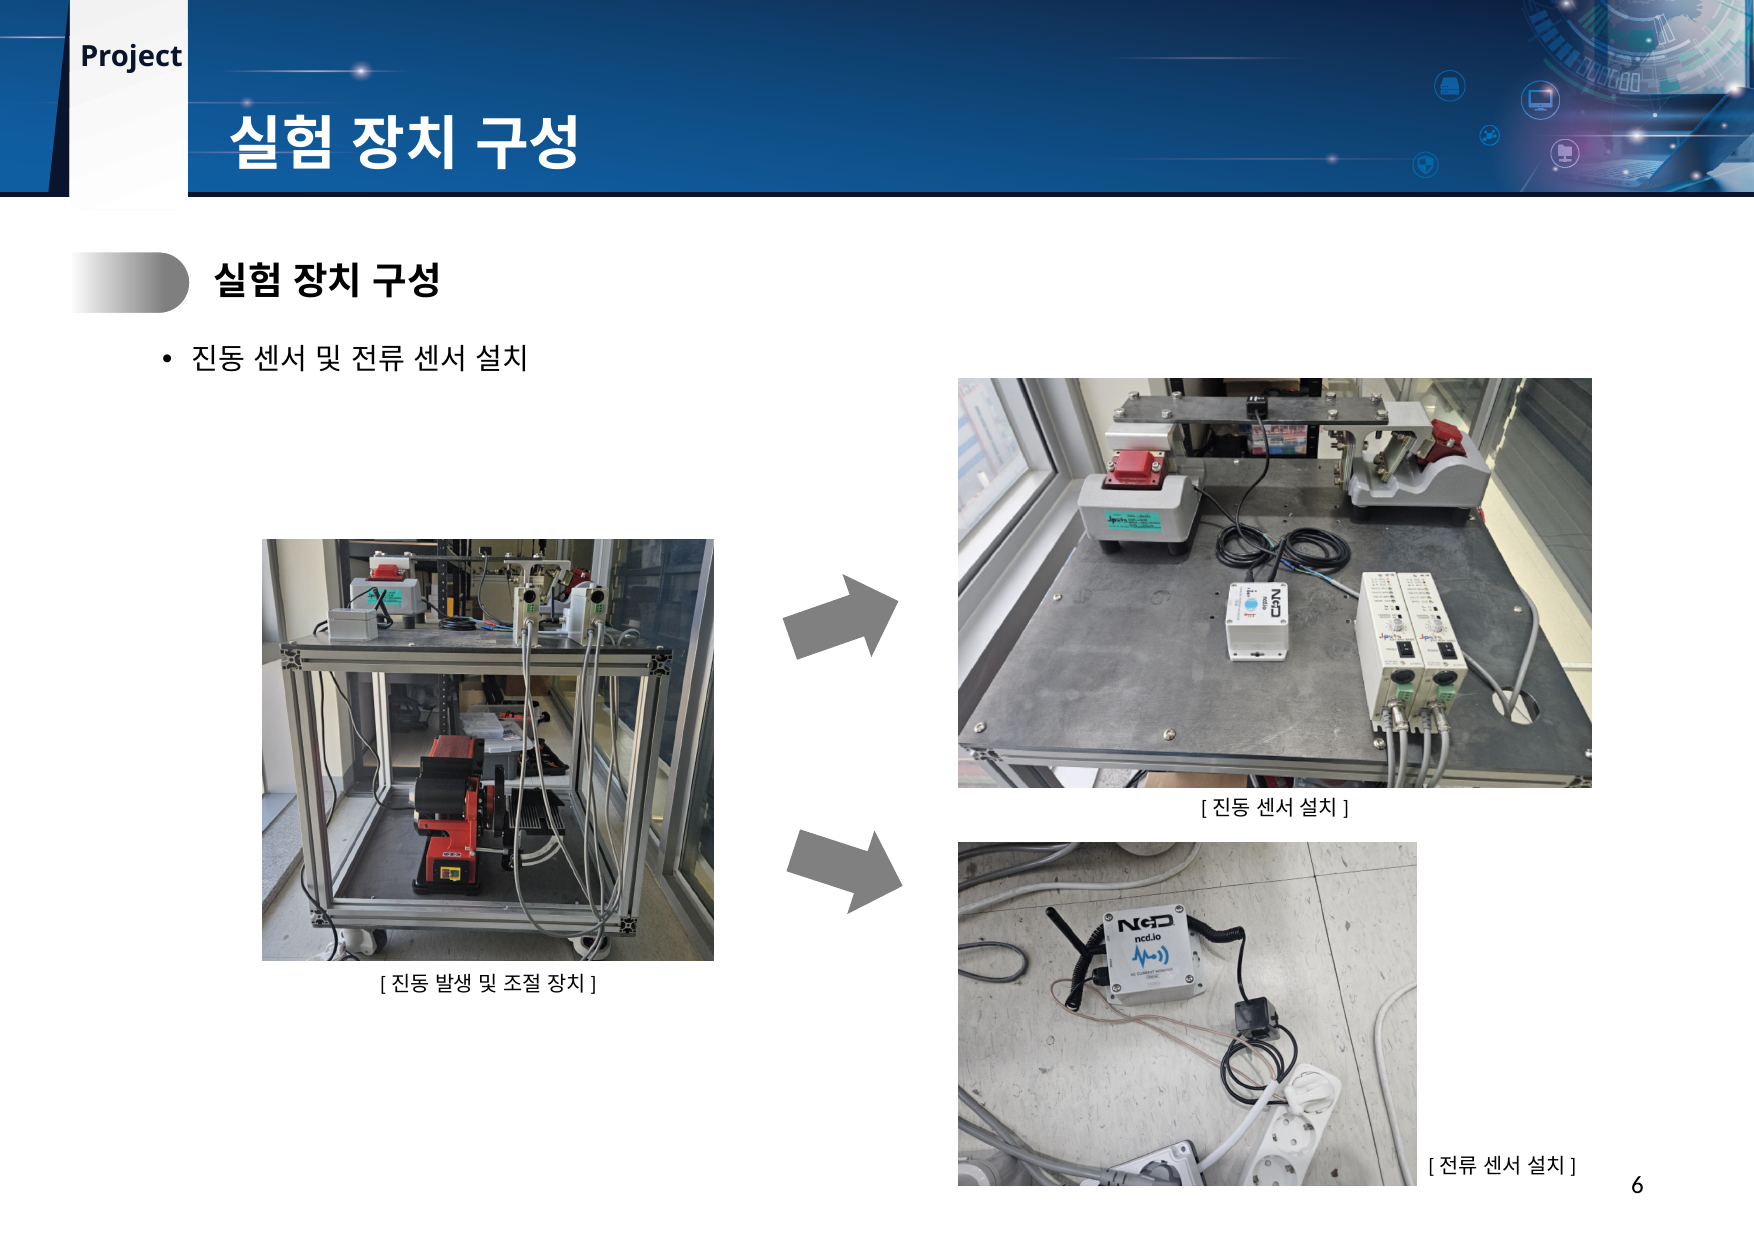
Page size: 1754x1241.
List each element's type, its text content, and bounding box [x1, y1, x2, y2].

picture [0, 0, 69, 192]
text_box 실험 장치 구성 [213, 98, 1522, 184]
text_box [70, 251, 893, 314]
text_box [전류 센서 설치] [1417, 1145, 1638, 1186]
text_box [785, 827, 905, 917]
text_box 진동 센서 및 전류 센서 설치 [147, 322, 1095, 383]
text_box [781, 571, 900, 662]
picture [188, 0, 1754, 192]
picture [262, 539, 714, 961]
picture [958, 378, 1592, 788]
text_box [진동 발생 및 조절 장치] [213, 962, 763, 1003]
text_box 6 [1616, 1160, 1752, 1206]
text_box [진동 센서 설치] [1000, 788, 1550, 828]
picture [958, 842, 1417, 1186]
